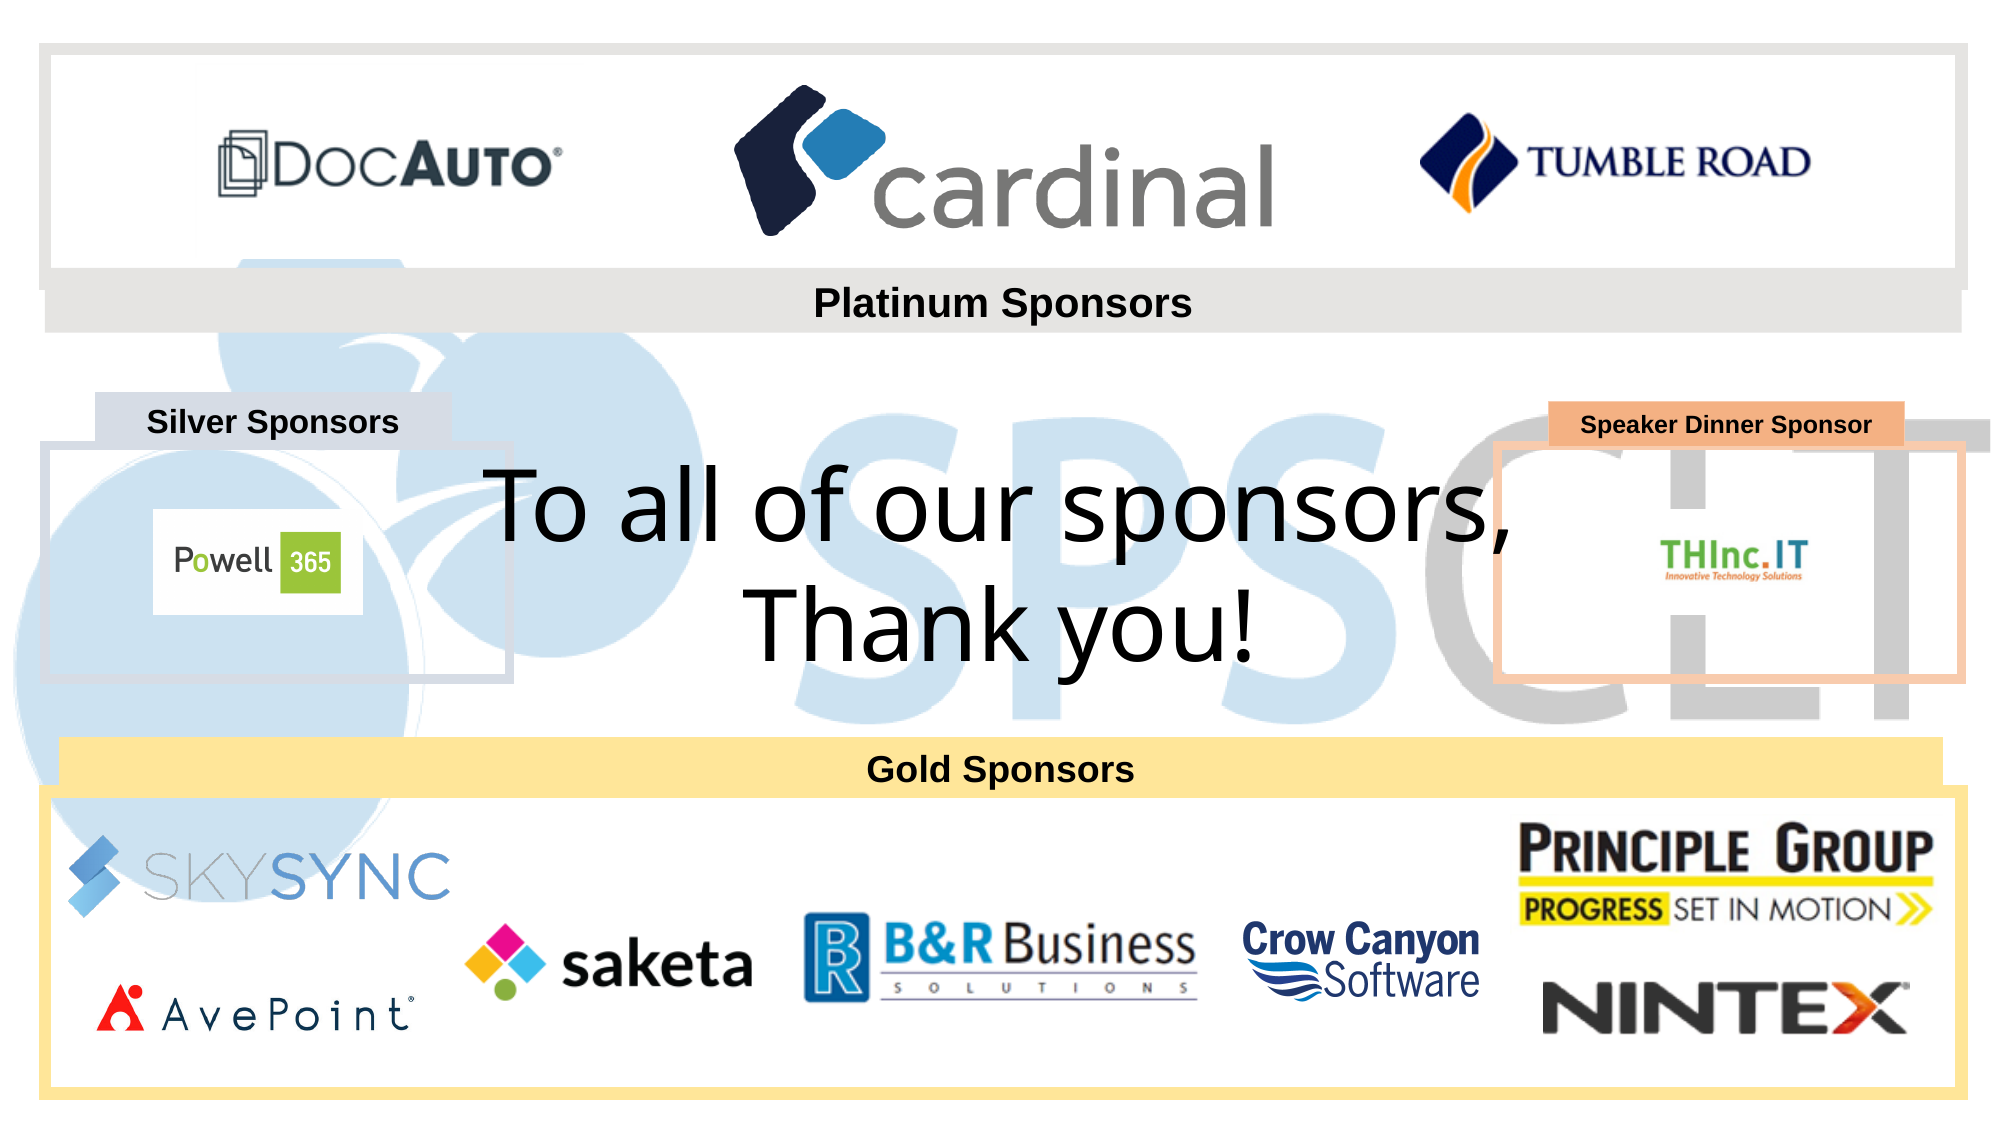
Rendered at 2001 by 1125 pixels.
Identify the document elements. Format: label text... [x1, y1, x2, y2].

text_box Silver Sponsors [95, 392, 451, 448]
text_box [1533, 445, 1963, 680]
text_box [44, 445, 467, 680]
text_box Gold Sponsors [59, 737, 1943, 798]
picture [734, 85, 1272, 236]
picture [26, 799, 759, 1085]
picture [195, 63, 584, 259]
text_box [44, 48, 1963, 285]
text_box Speaker Dinner Sponsor [1548, 401, 1905, 447]
picture [1543, 957, 1910, 1063]
text_box Platinum Sponsors [44, 267, 1962, 333]
picture [785, 814, 1943, 1037]
picture [1420, 69, 1814, 265]
text_box To all of our sponsors, Thank you! [467, 433, 1533, 689]
text_box [44, 790, 1963, 1095]
picture [1657, 509, 1811, 615]
picture [152, 509, 363, 615]
